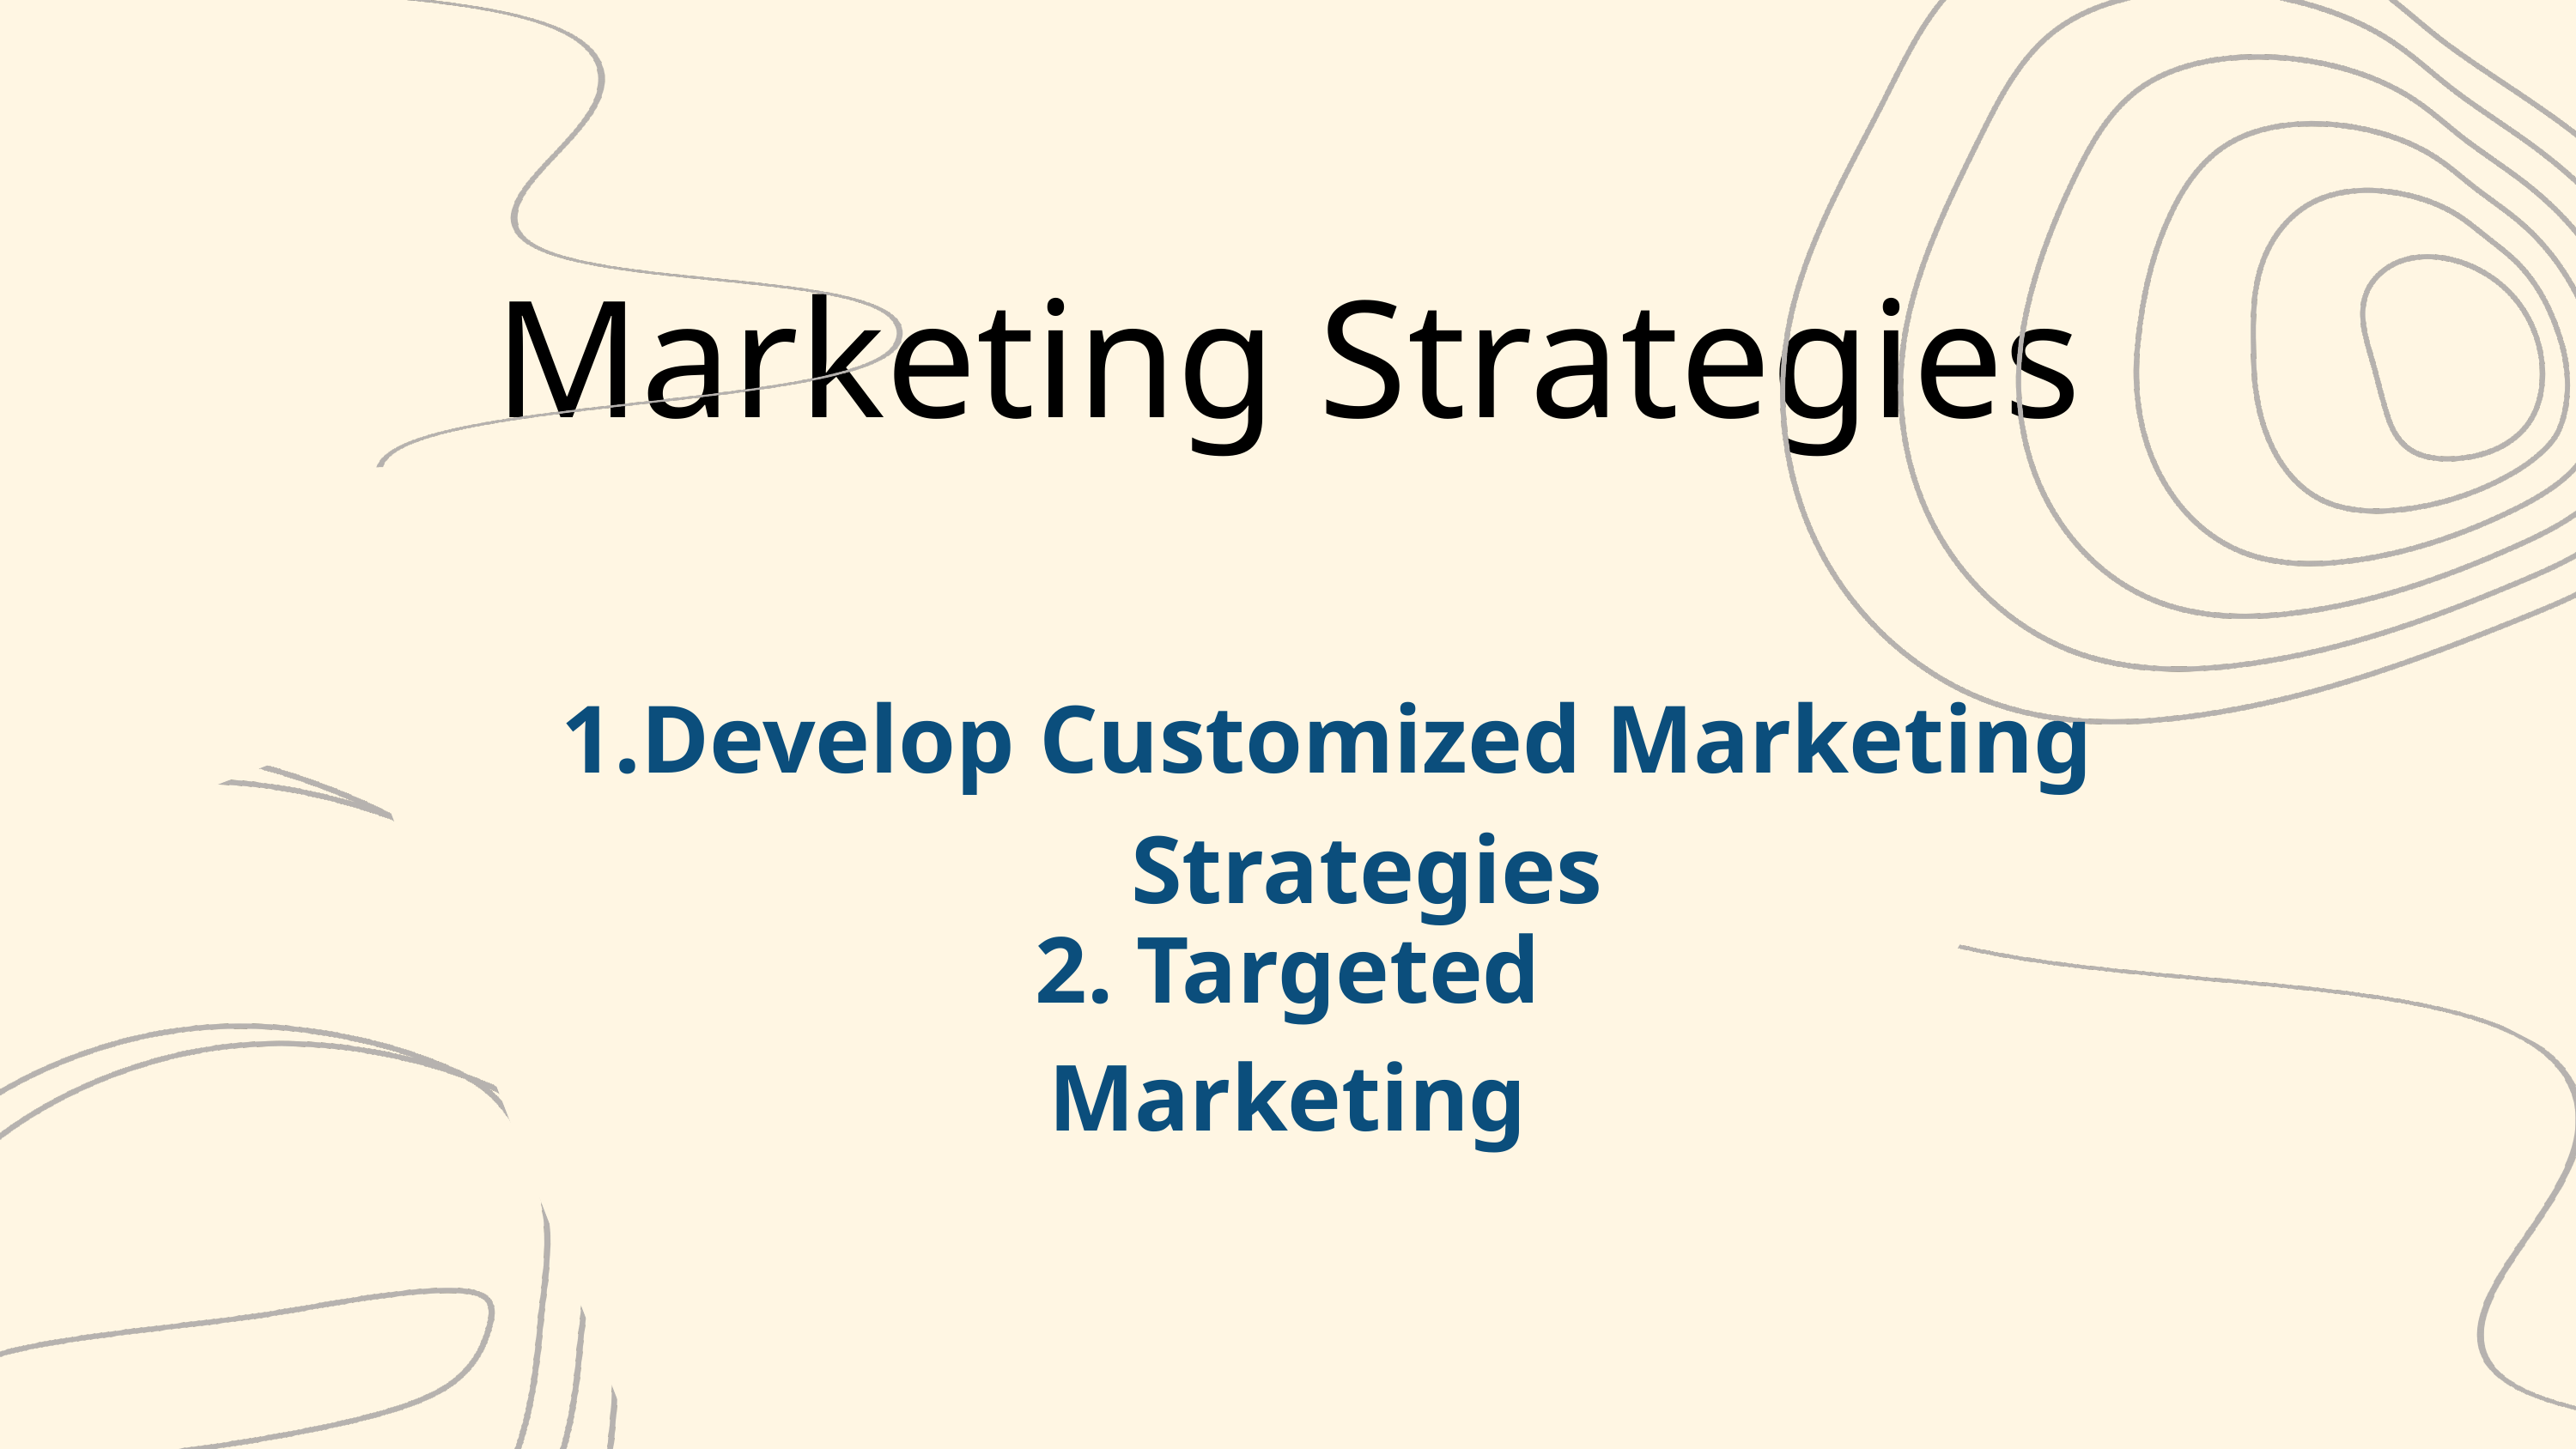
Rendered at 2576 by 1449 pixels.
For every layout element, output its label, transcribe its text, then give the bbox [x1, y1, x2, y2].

text_box [1776, 923, 2576, 1449]
text_box [1776, 0, 2576, 724]
text_box Marketing Strategies [303, 288, 1776, 613]
text_box [0, 770, 637, 1449]
text_box [0, 0, 909, 487]
text_box 2. Targeted Marketing [803, 894, 1773, 1149]
text_box Develop Customized Marketing Strategies [255, 661, 2321, 923]
